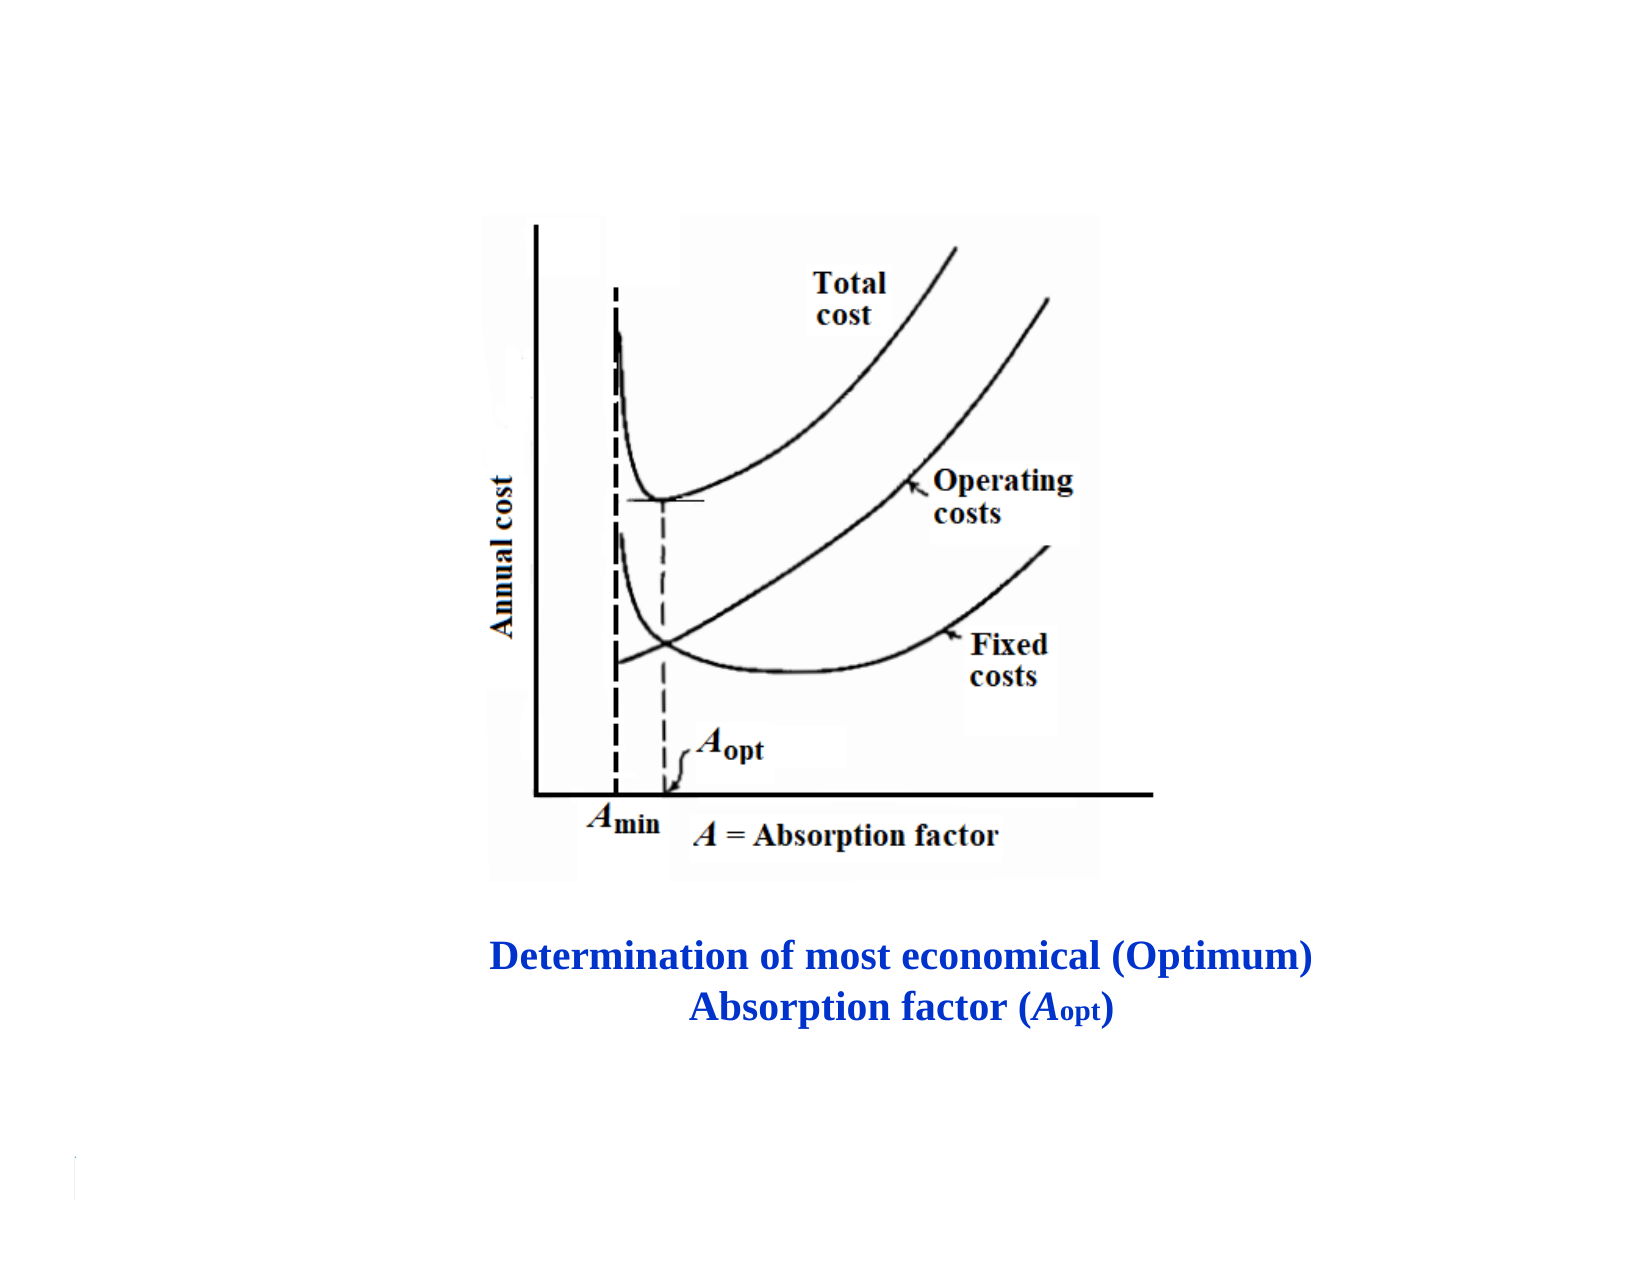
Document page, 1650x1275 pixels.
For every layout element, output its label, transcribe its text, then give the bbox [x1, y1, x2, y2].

picture [470, 200, 1167, 882]
text_box Determination of most economical (Optimum) Absorption factor (Aopt) [470, 921, 1333, 1036]
